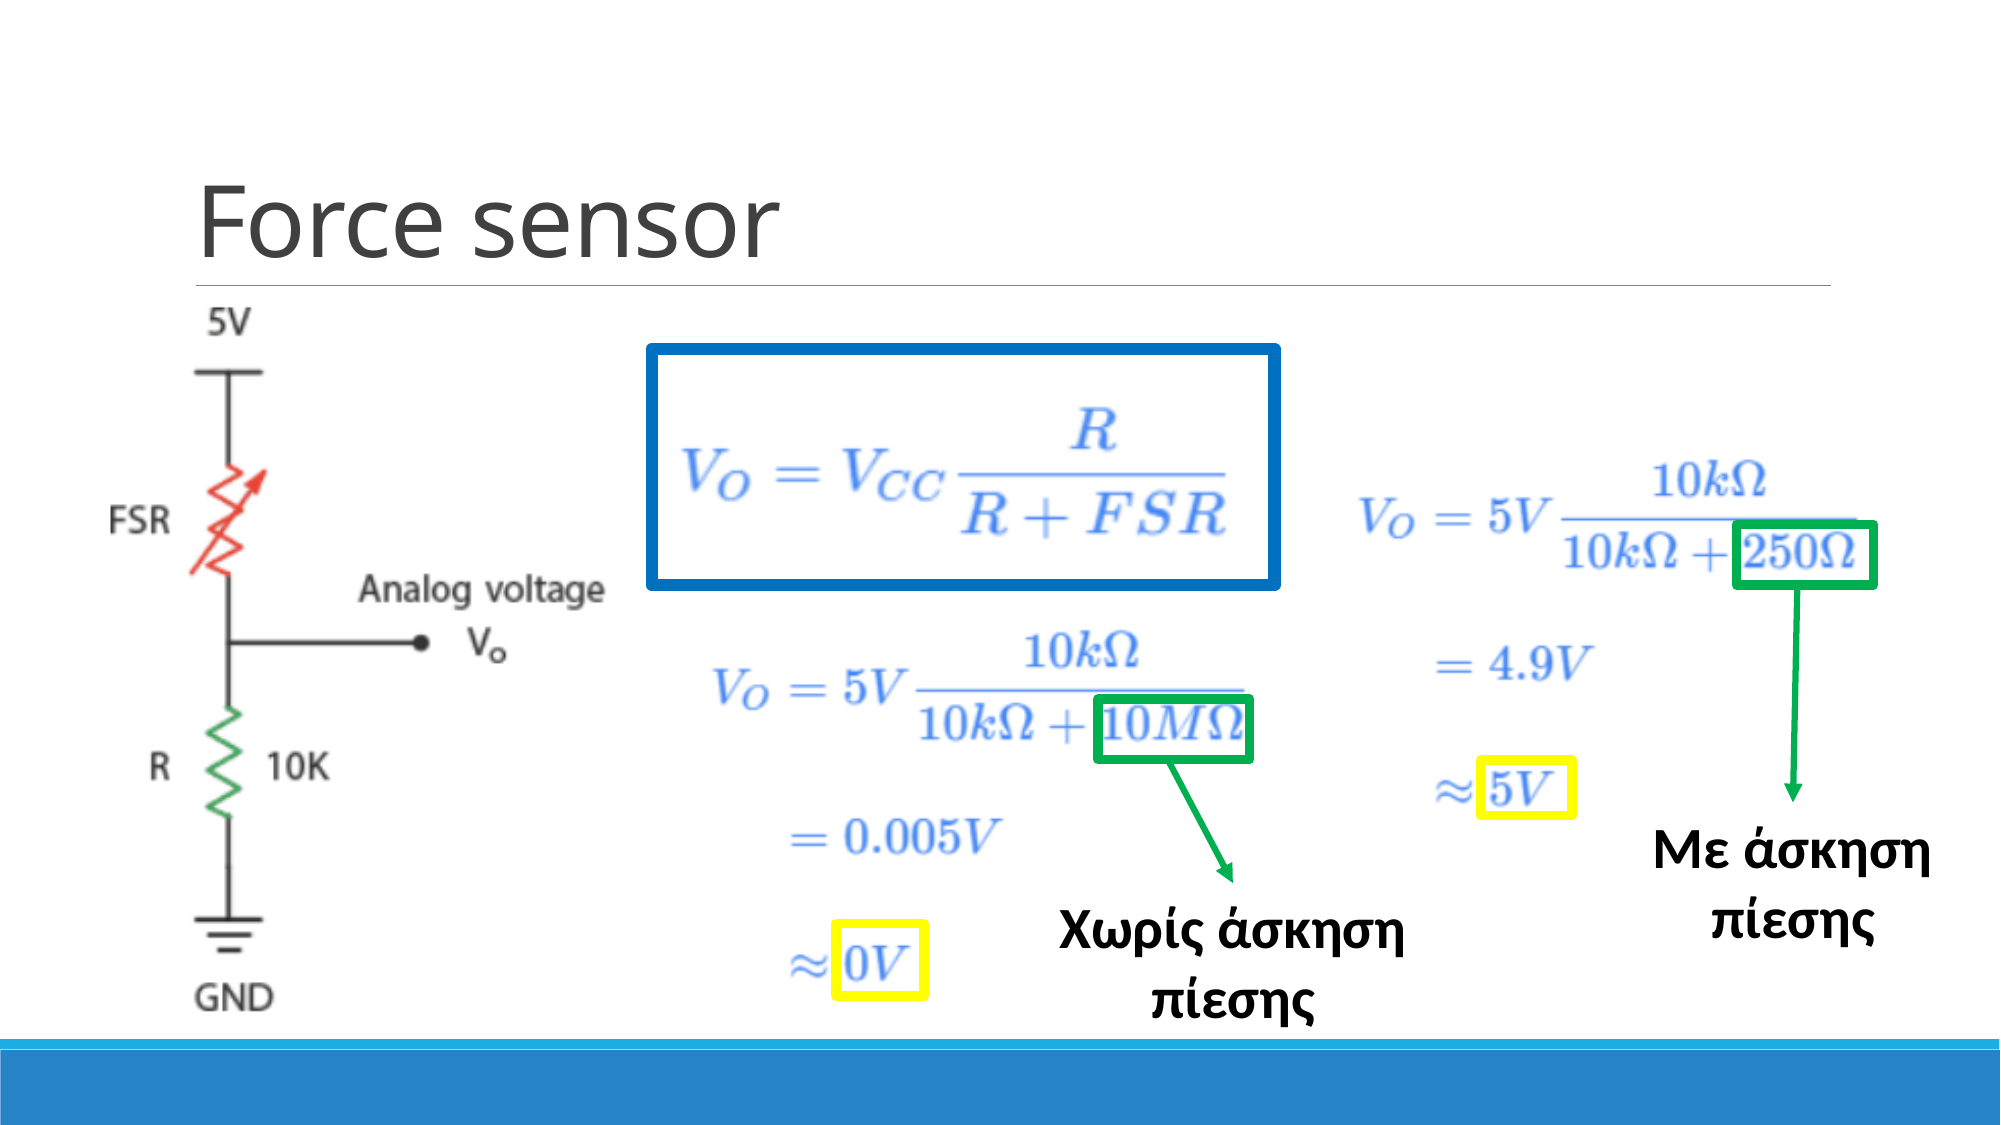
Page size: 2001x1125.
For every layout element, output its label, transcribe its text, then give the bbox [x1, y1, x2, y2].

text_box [1792, 580, 1798, 803]
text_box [1168, 760, 1234, 884]
text_box Χωρίς άσκηση πίεσης [1029, 882, 1437, 1038]
picture [1325, 442, 1896, 873]
title Force sensor [180, 47, 1830, 285]
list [48, 294, 619, 1021]
text_box Με άσκηση πίεσης [1589, 802, 1997, 957]
picture [626, 325, 1292, 1024]
